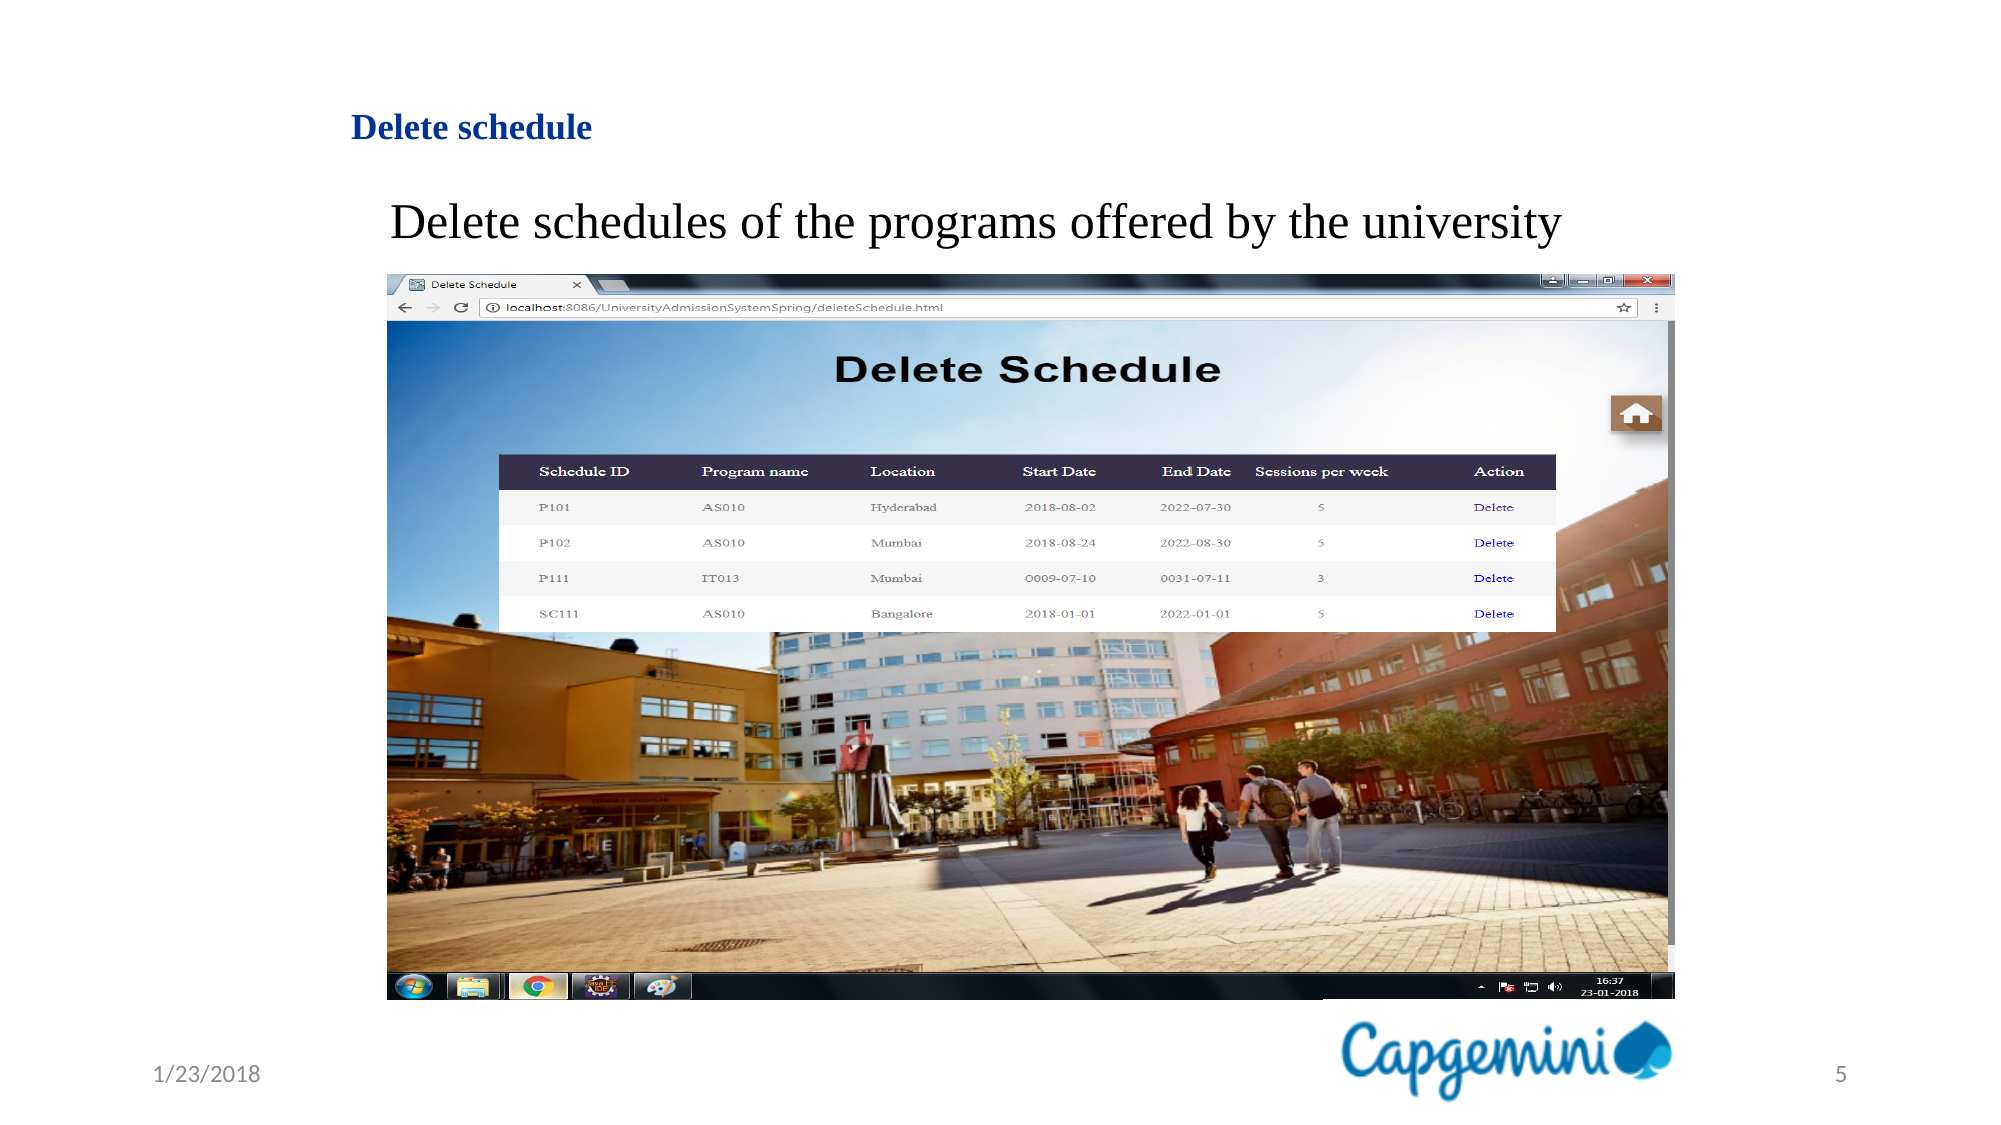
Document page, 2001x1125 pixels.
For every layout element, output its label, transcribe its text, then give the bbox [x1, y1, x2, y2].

picture [387, 274, 1693, 1113]
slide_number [137, 1042, 588, 1103]
slide_number 5 [1693, 1042, 1863, 1103]
list Delete schedules of the programs offered by the university [375, 187, 1613, 350]
title Delete schedule [326, 99, 1677, 200]
